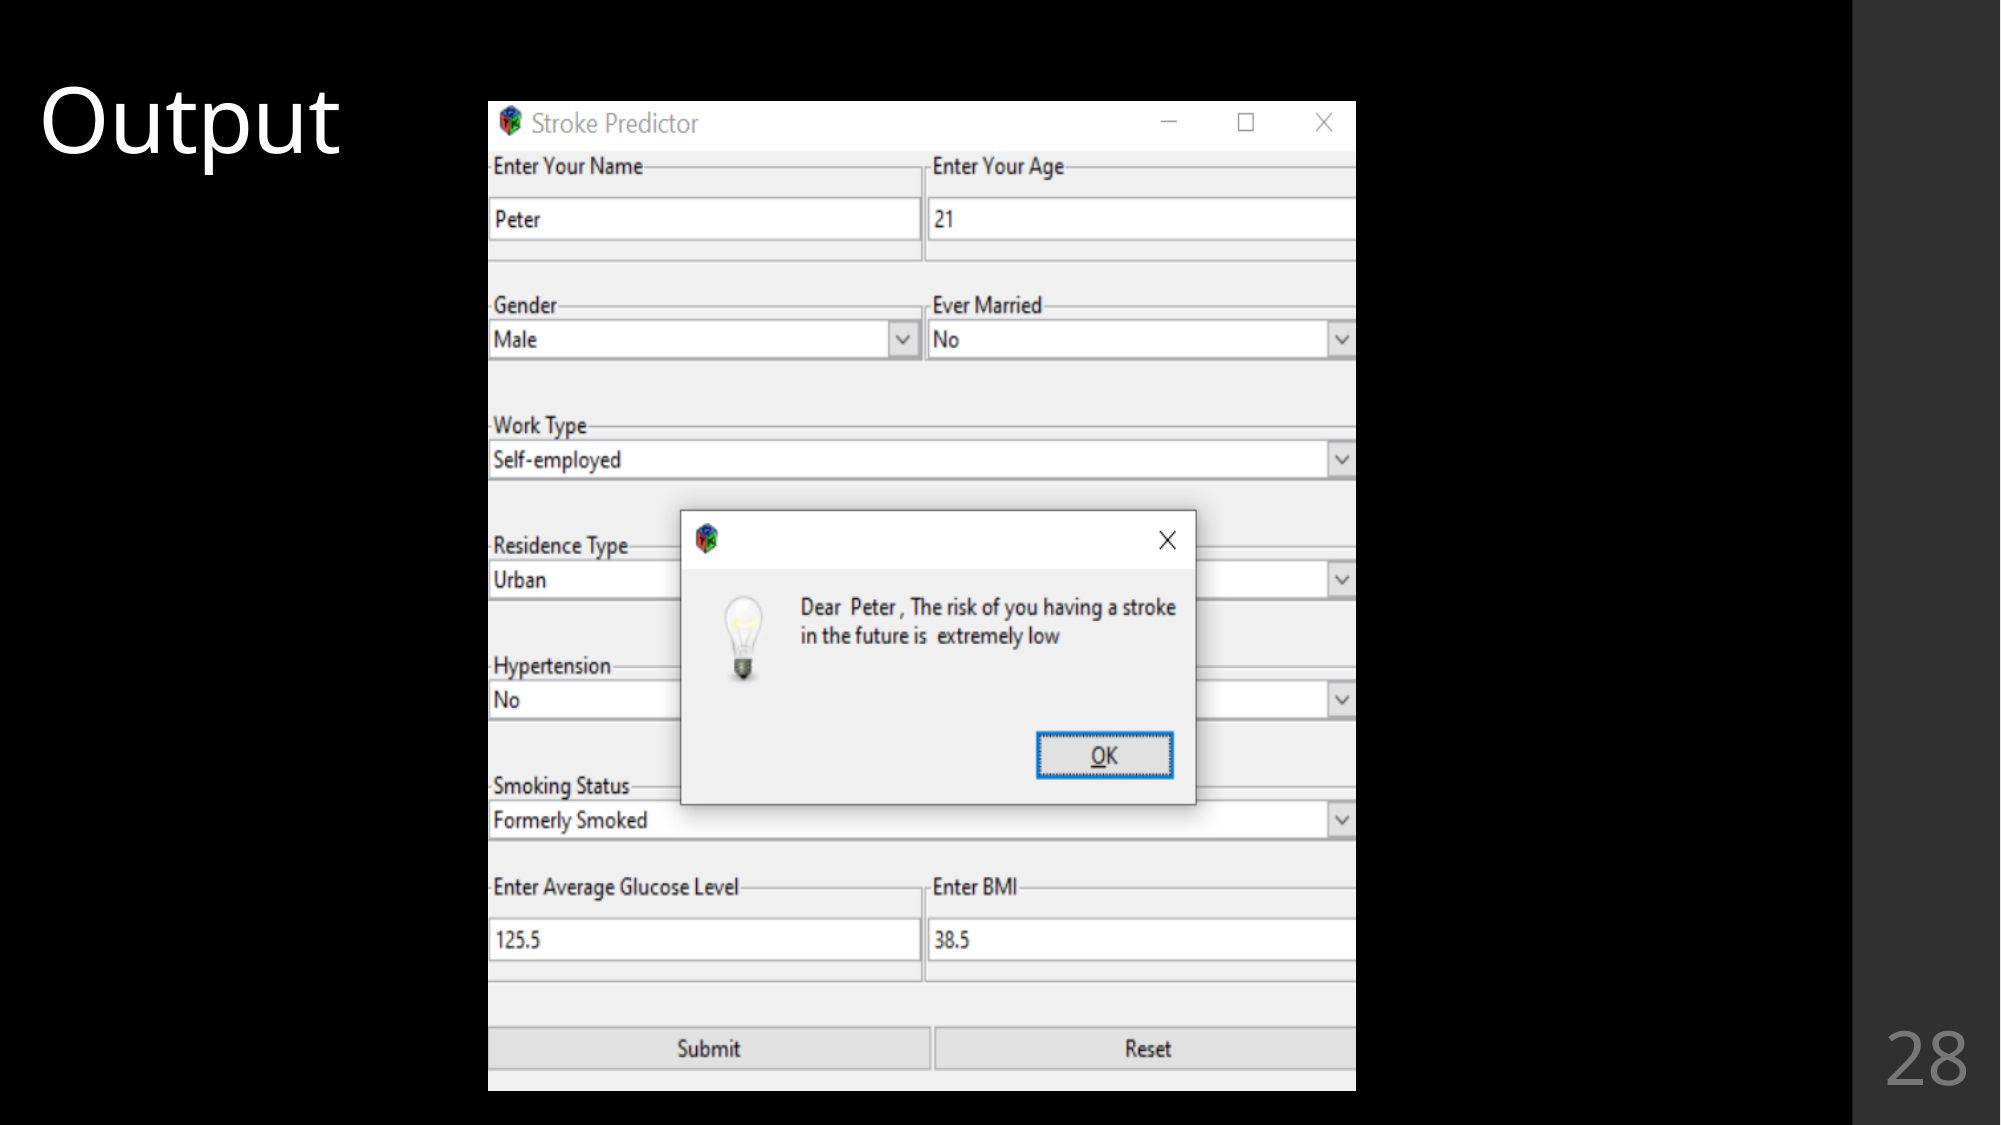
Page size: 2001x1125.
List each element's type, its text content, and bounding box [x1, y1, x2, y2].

title Output [23, 19, 1599, 182]
picture [488, 101, 1357, 1091]
slide_number 27 [1852, 1012, 2000, 1110]
